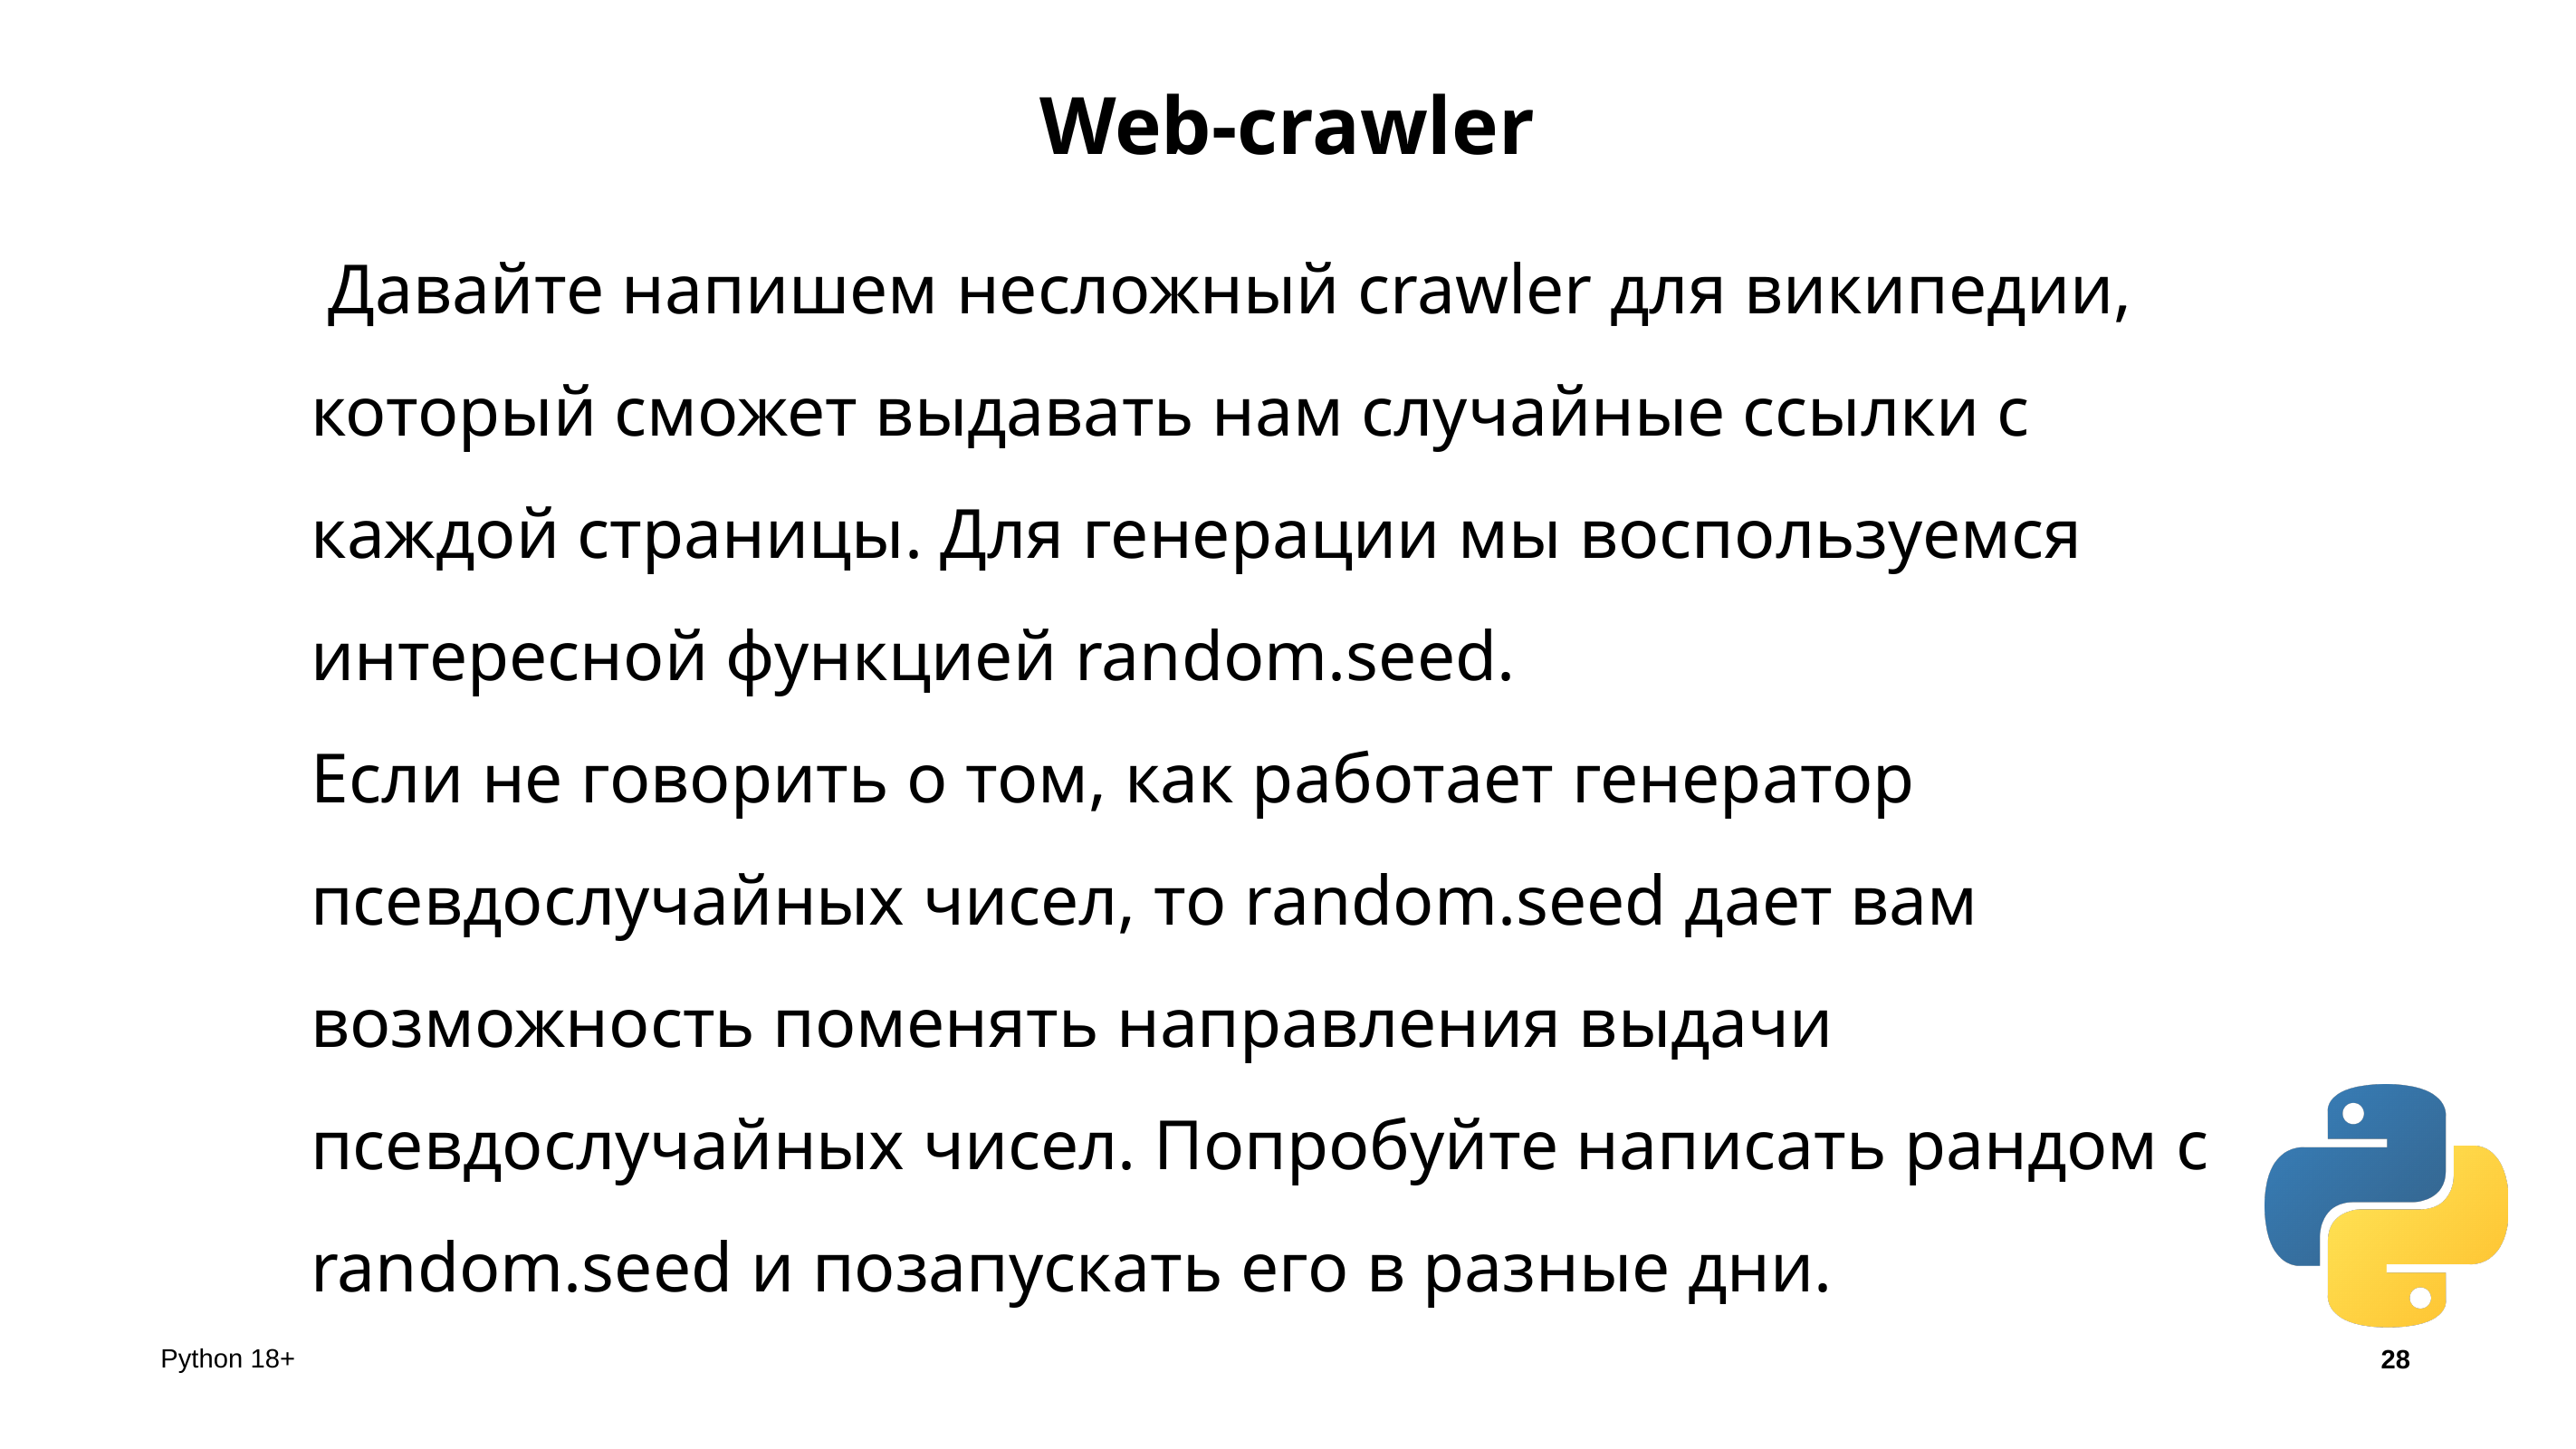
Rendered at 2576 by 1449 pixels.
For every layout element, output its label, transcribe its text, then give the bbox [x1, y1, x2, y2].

picture [2265, 1084, 2508, 1328]
title Web-crawler [160, 70, 2415, 236]
slide_number 28 [2279, 1335, 2416, 1383]
footer Python 18+ [160, 1334, 2030, 1383]
text_box Давайте напишем несложный crawler для википедии, который сможет выдавать нам случайные ссылки с каждой страницы. Для генерации мы воспользуемся интересной функцией random.seed. Если не говорить о том, как работает генератор псевдослучайных чисел, то random.seed дает вам возможность поменять направления выдачи псевдослучайных чисел. Попробуйте написать рандом с random.seed и позапускать его в разные дни. [311, 188, 2265, 1322]
